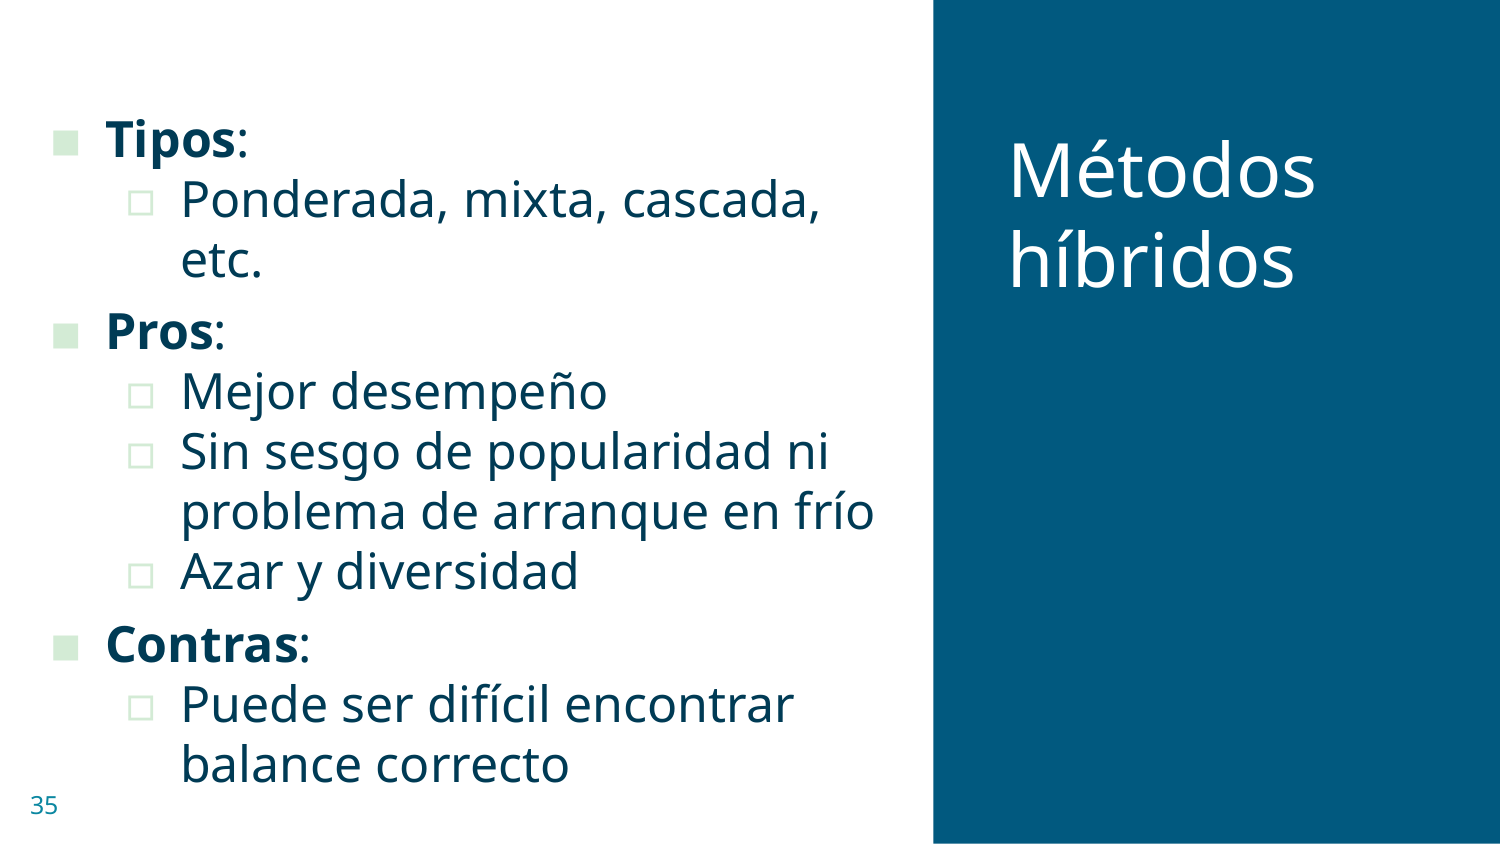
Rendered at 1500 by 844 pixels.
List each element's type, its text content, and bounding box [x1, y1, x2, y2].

slide_number 35 [15, 774, 105, 839]
list Tipos: Ponderada, mixta, cascada, etc. Pros: Mejor desempeño Sin sesgo de popularidad ni problema de arranque en frío Azar y diversidad Contras: Puede ser difícil encontrar balance correcto [15, 92, 925, 775]
text_box [931, 0, 1500, 844]
title Métodos híbridos [992, 176, 1473, 318]
